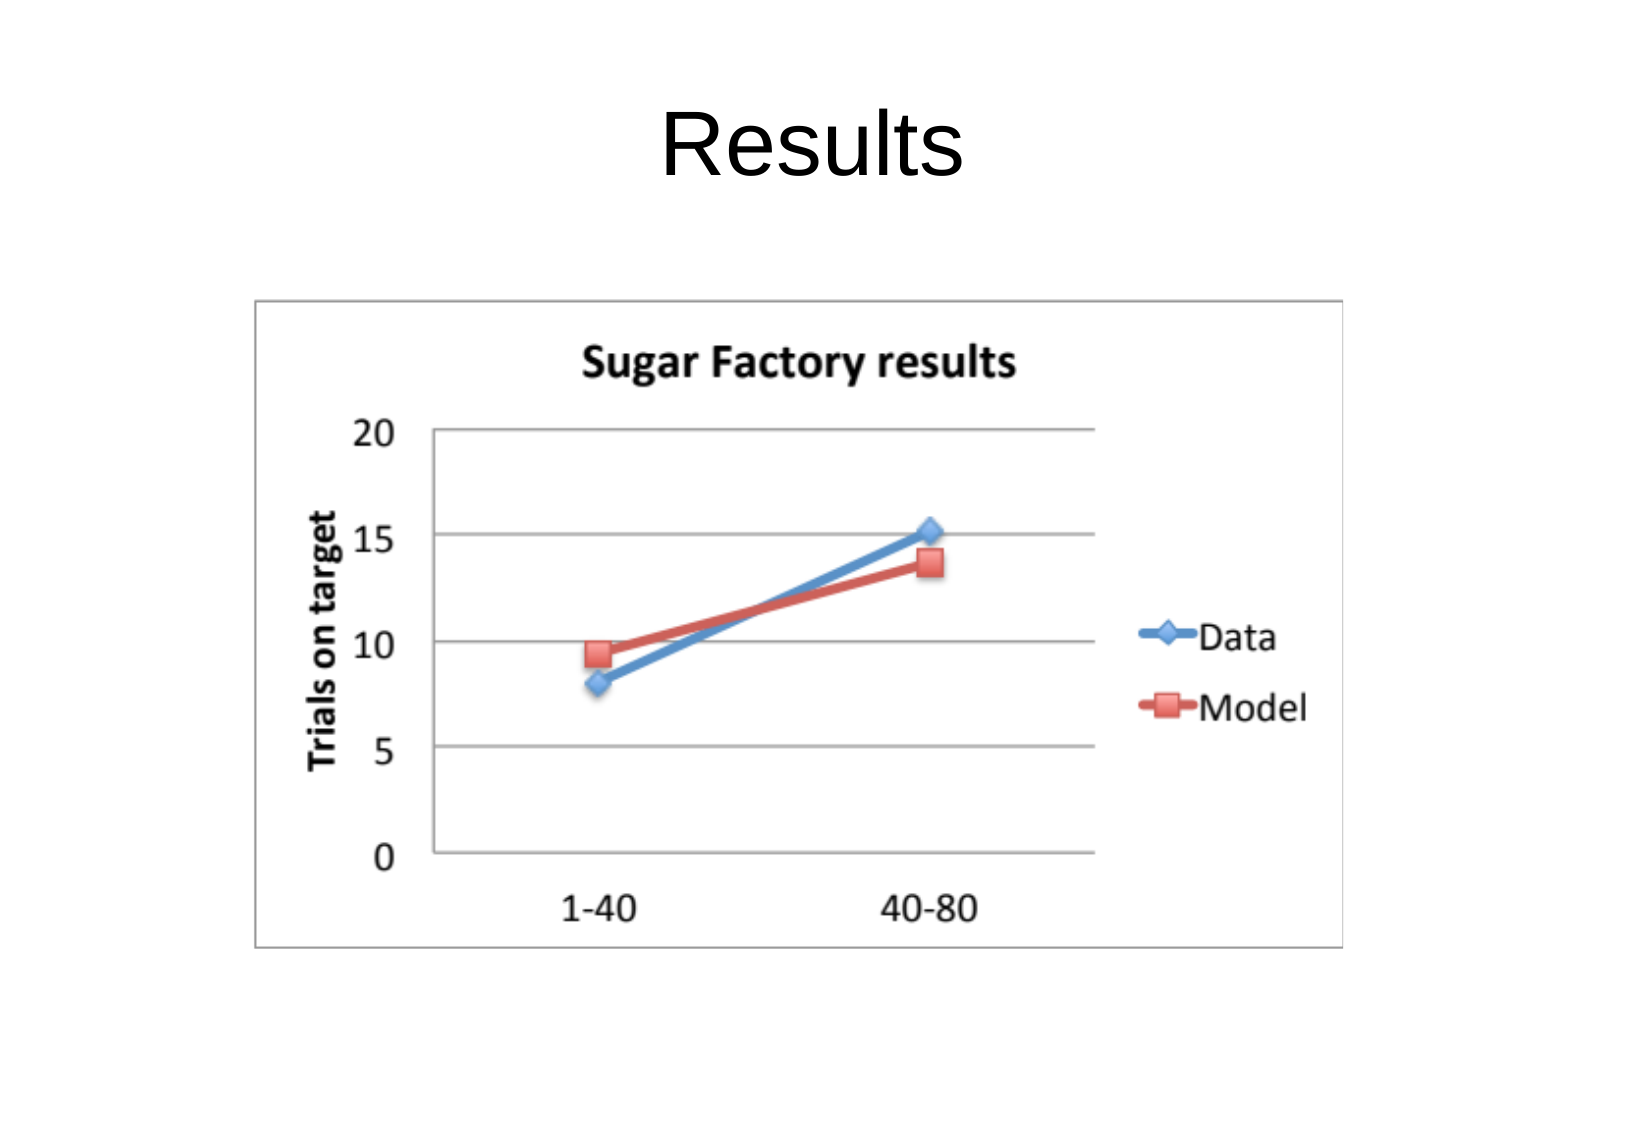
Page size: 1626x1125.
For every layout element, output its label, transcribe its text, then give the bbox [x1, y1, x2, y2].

title Results [81, 45, 1544, 233]
picture [253, 299, 1344, 949]
